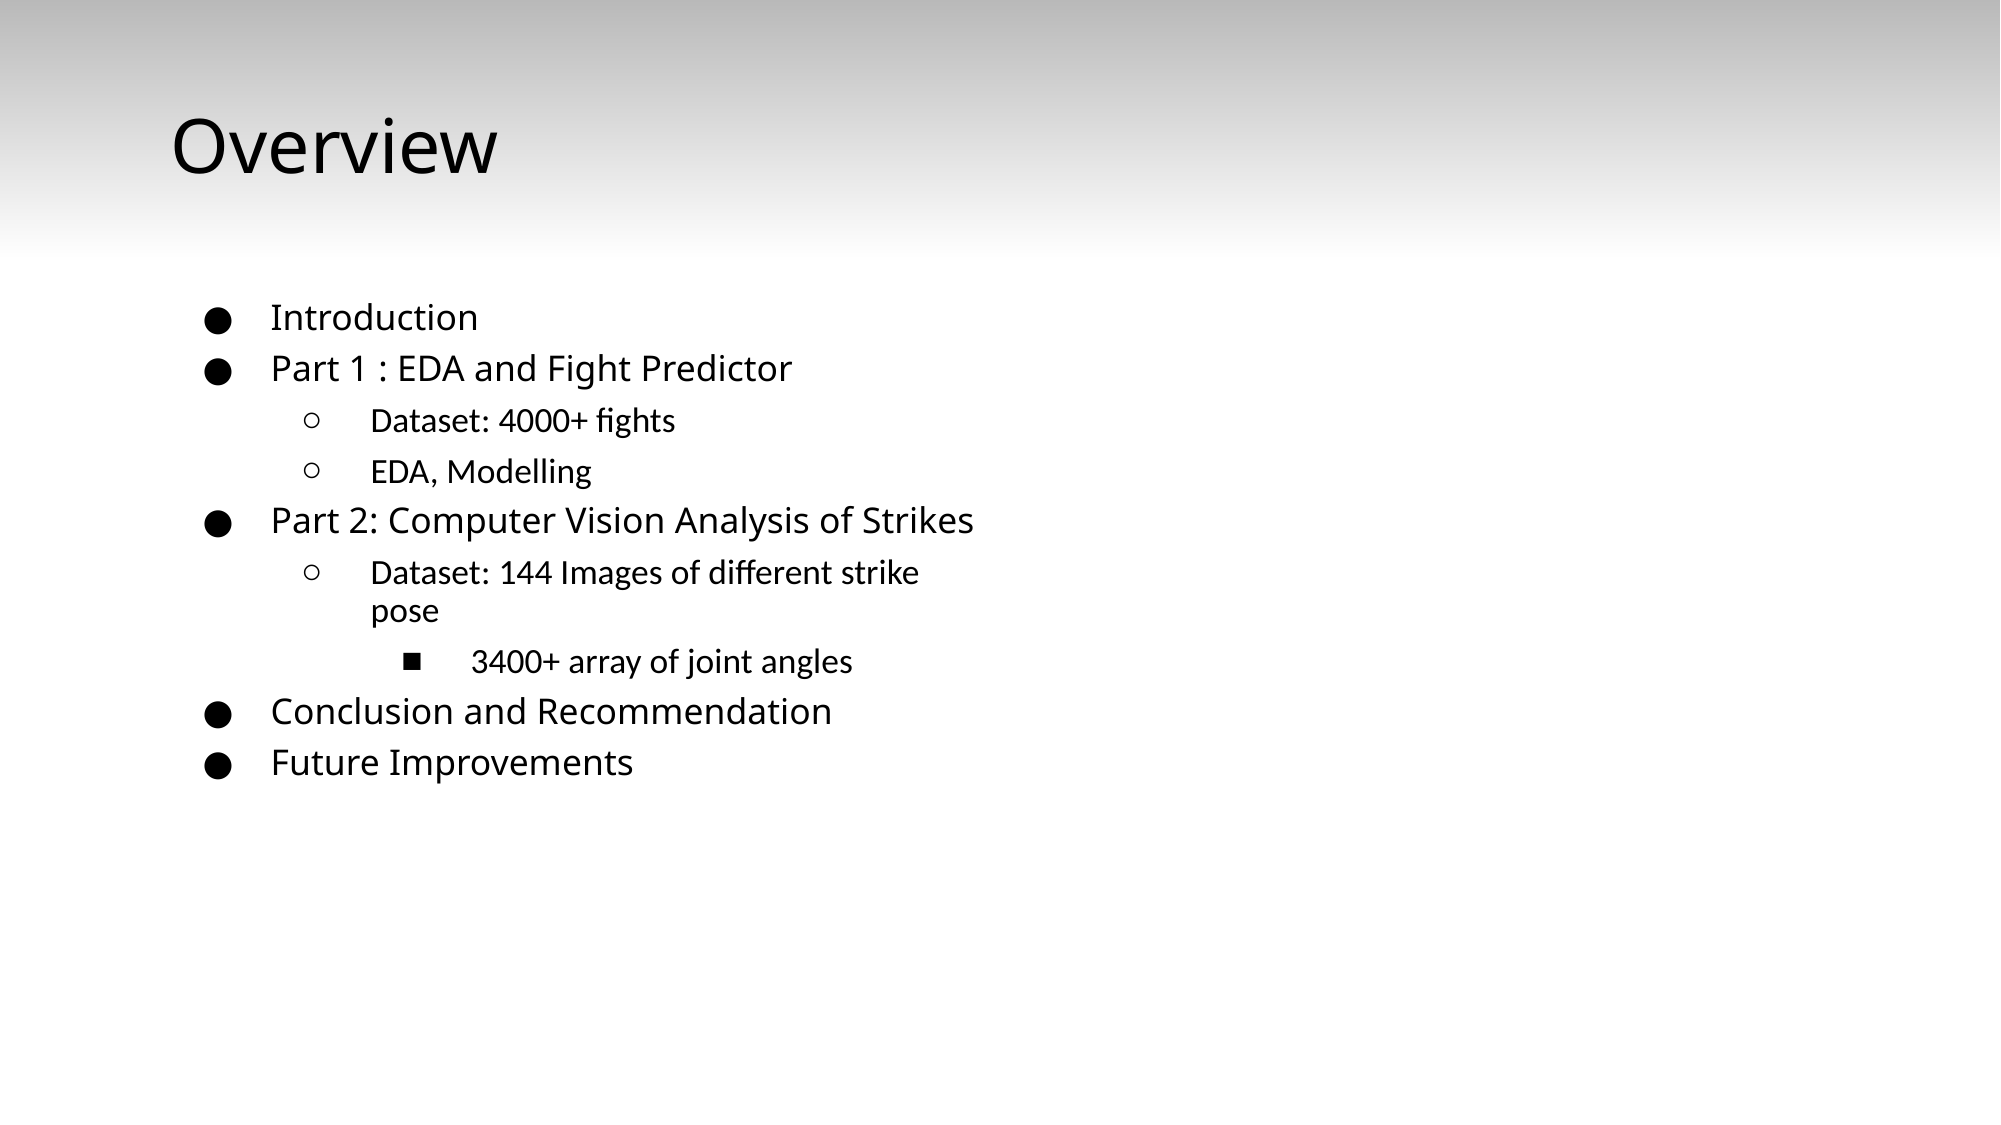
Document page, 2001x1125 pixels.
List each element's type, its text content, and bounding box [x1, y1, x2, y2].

title Overview [155, 93, 1845, 206]
list Introduction Part 1 : EDA and Fight Predictor Dataset: 4000+ fights EDA, Modelling Part 2: Computer Vision Analysis of Strikes Dataset: 144 Images of different strike pose 3400+ array of joint angles Conclusion and Recommendation Future Improvements [155, 285, 1000, 862]
